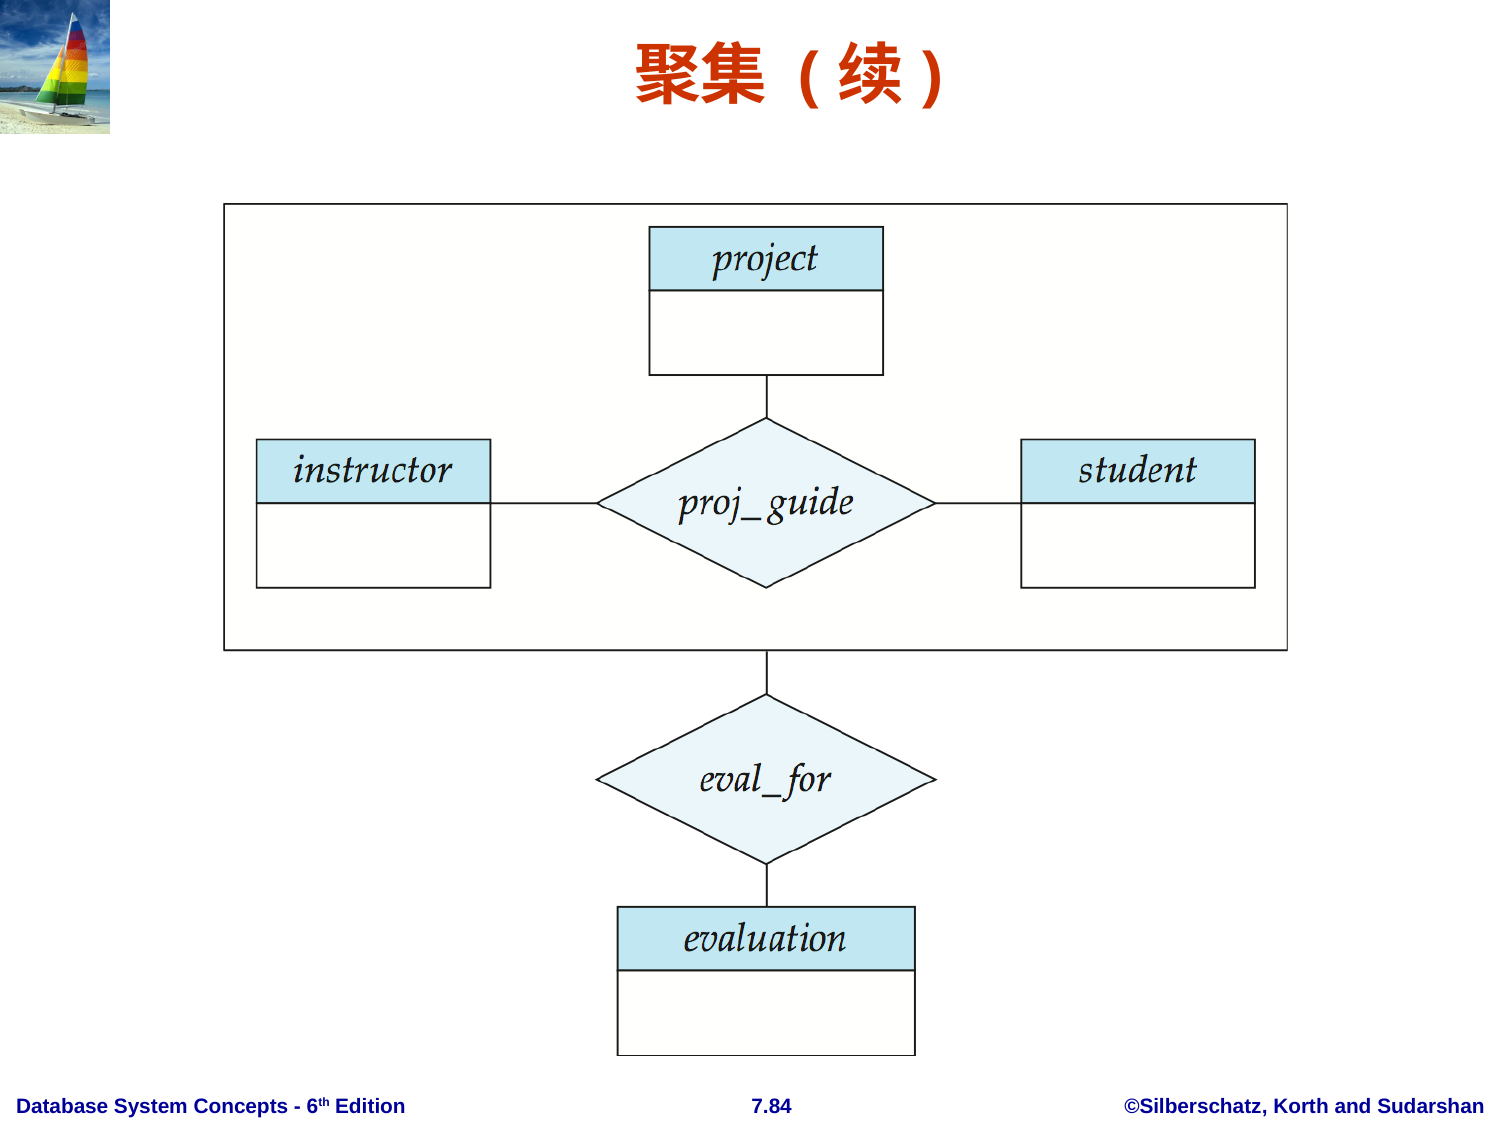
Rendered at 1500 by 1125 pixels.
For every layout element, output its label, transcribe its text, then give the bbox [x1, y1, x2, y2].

picture [223, 201, 1288, 1057]
title 聚集 (续) [126, 19, 1451, 120]
picture [0, 0, 110, 134]
